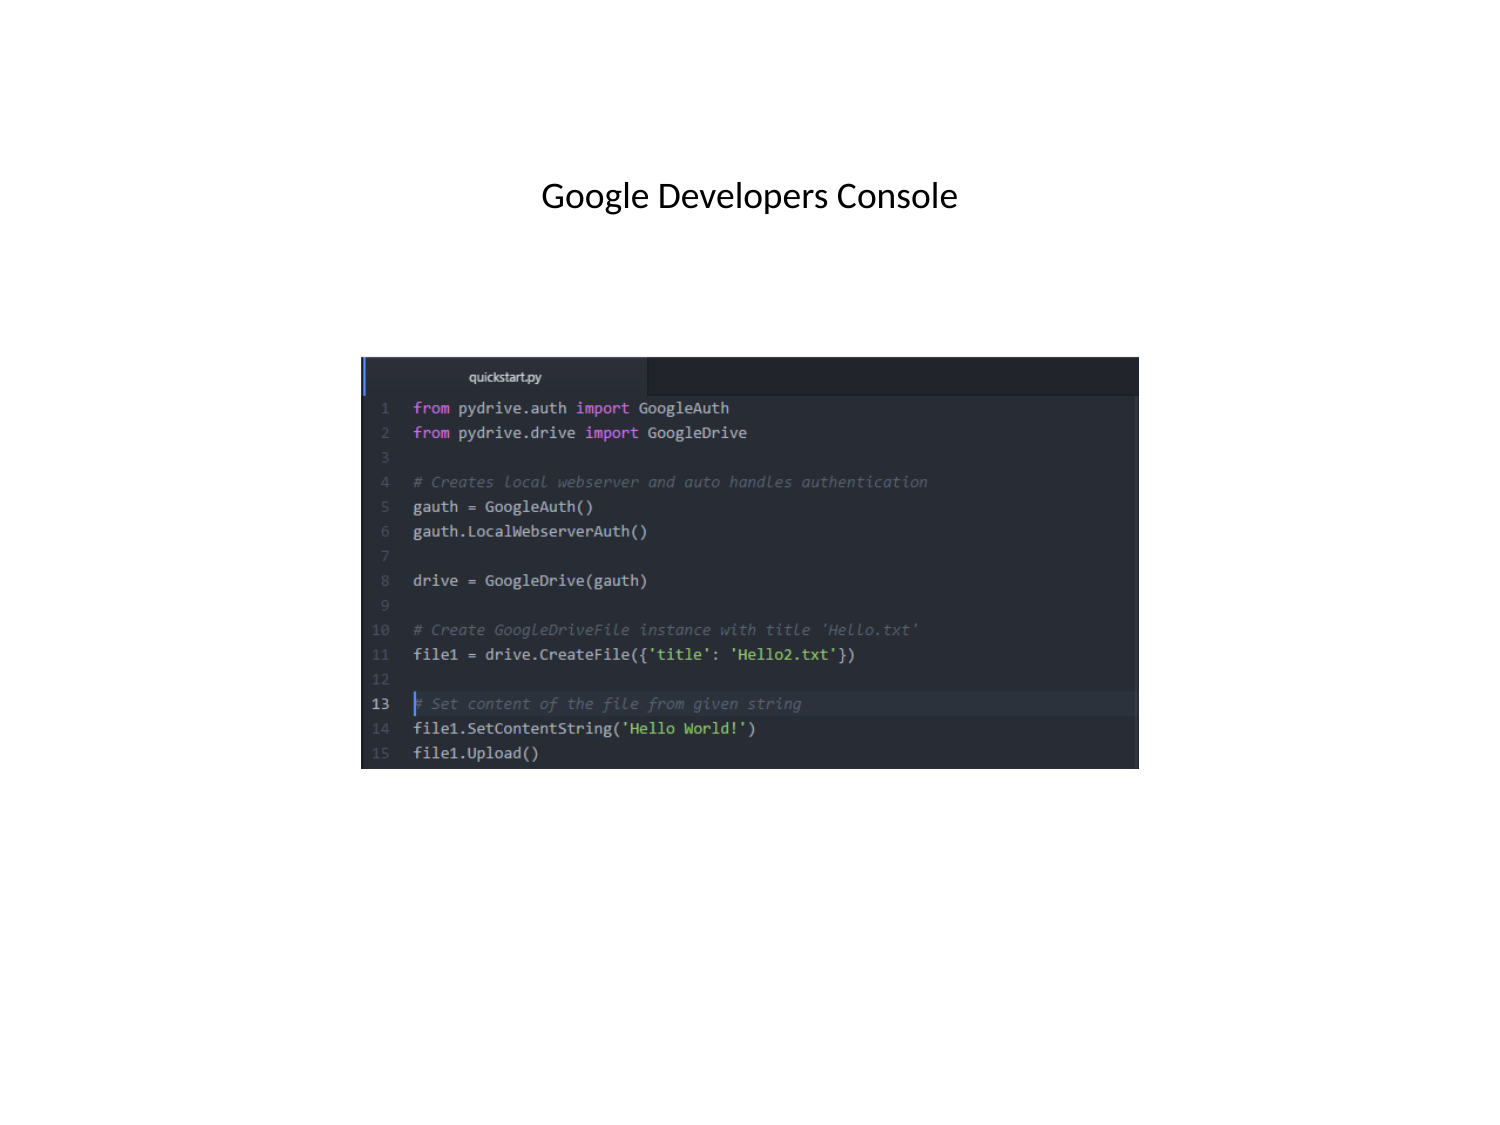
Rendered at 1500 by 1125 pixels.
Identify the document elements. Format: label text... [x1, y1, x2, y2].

title Google Developers Console [103, 153, 1397, 235]
picture [361, 355, 1139, 769]
